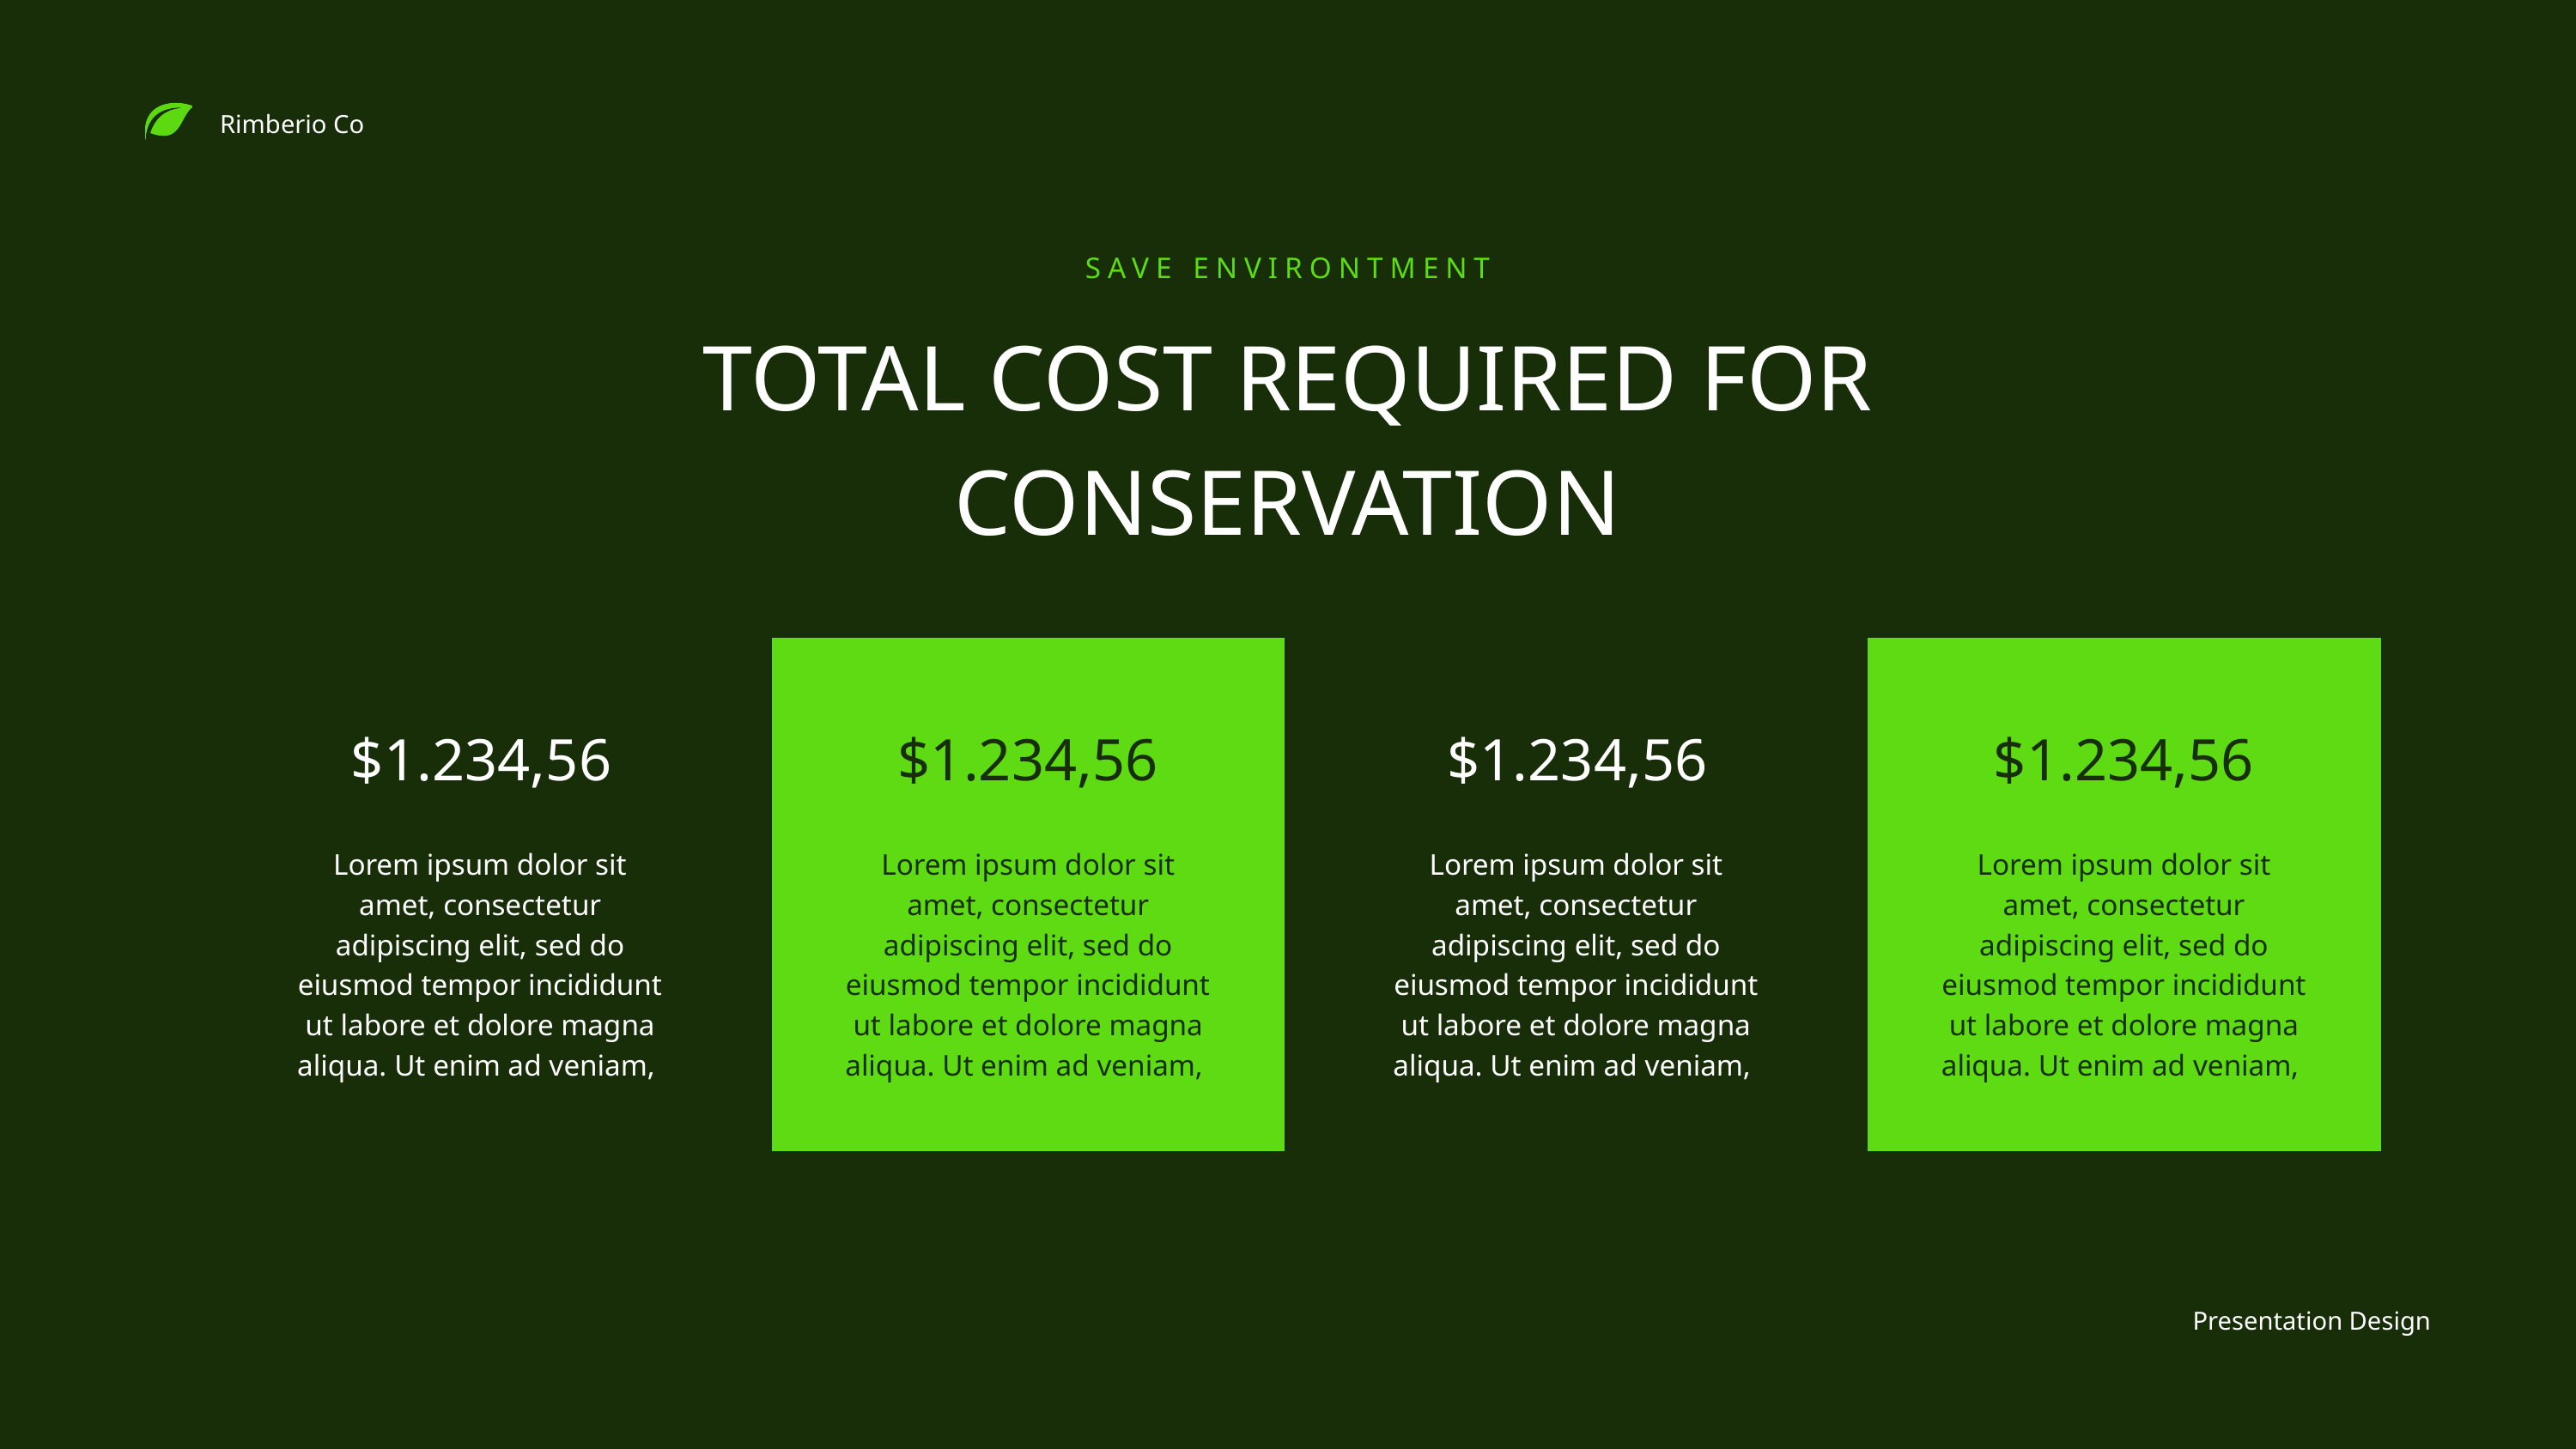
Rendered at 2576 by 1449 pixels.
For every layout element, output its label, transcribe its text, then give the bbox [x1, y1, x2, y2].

text_box SAVE ENVIRONTMENT [1032, 244, 1544, 284]
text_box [771, 637, 1285, 1152]
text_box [1867, 637, 2381, 1152]
text_box Lorem ipsum dolor sit amet, consectetur adipiscing elit, sed do eiusmod tempor incididunt ut labore et dolore magna aliqua. Ut enim ad veniam, [293, 840, 667, 1082]
text_box [144, 100, 193, 145]
text_box $1.234,56 [1326, 712, 1829, 793]
text_box Rimberio Co [219, 103, 463, 139]
text_box $1.234,56 [230, 712, 732, 793]
text_box Presentation Design [2123, 1300, 2432, 1335]
text_box Lorem ipsum dolor sit amet, consectetur adipiscing elit, sed do eiusmod tempor incididunt ut labore et dolore magna aliqua. Ut enim ad veniam, [1389, 840, 1764, 1082]
text_box TOTAL COST REQUIRED FOR CONSERVATION [624, 303, 1952, 554]
